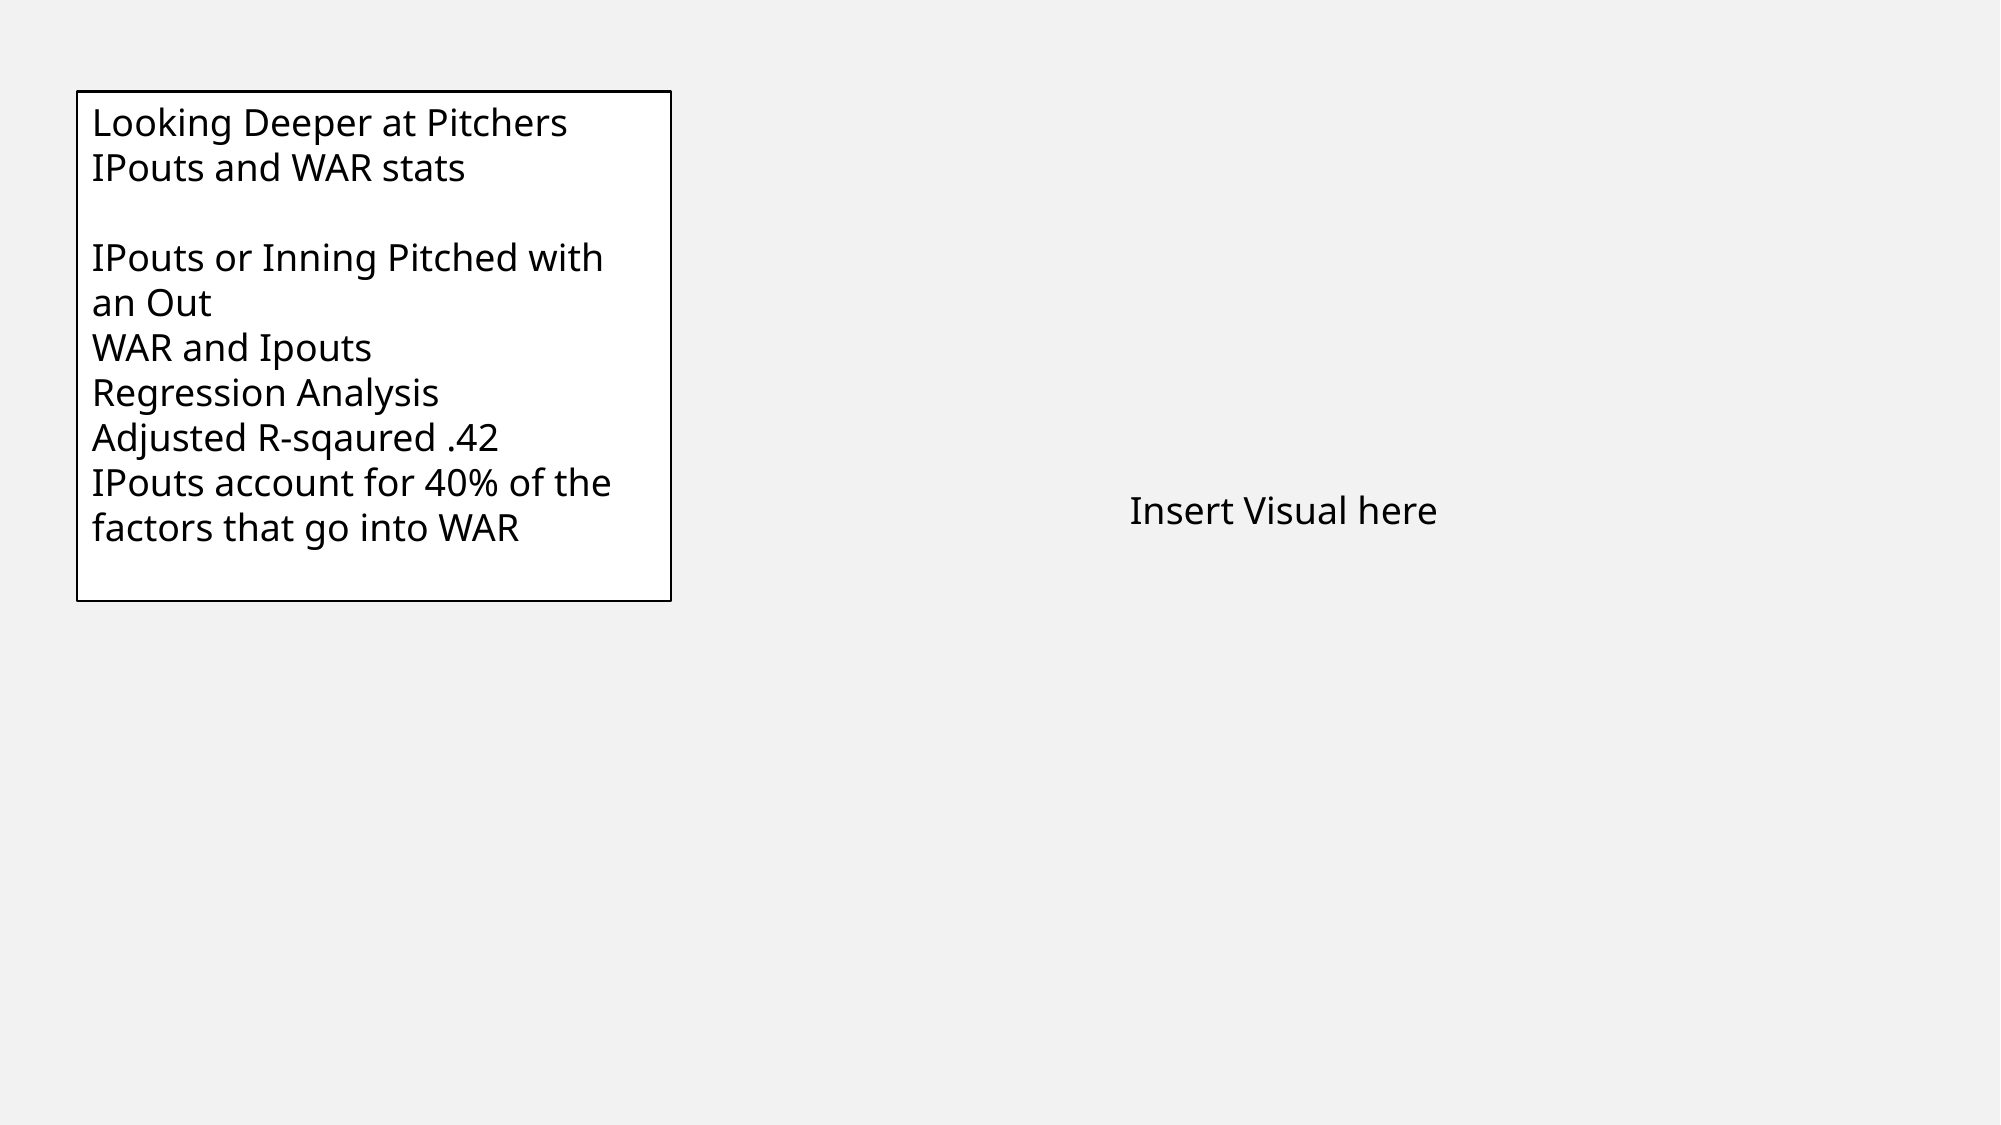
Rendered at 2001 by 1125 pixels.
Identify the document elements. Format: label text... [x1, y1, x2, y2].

text_box Insert Visual here [1114, 479, 2000, 540]
text_box Looking Deeper at Pitchers IPouts and WAR stats IPouts or Inning Pitched with an Out WAR and Ipouts Regression Analysis Adjusted R-sqaured .42 IPouts account for 40% of the factors that go into WAR [76, 90, 672, 602]
